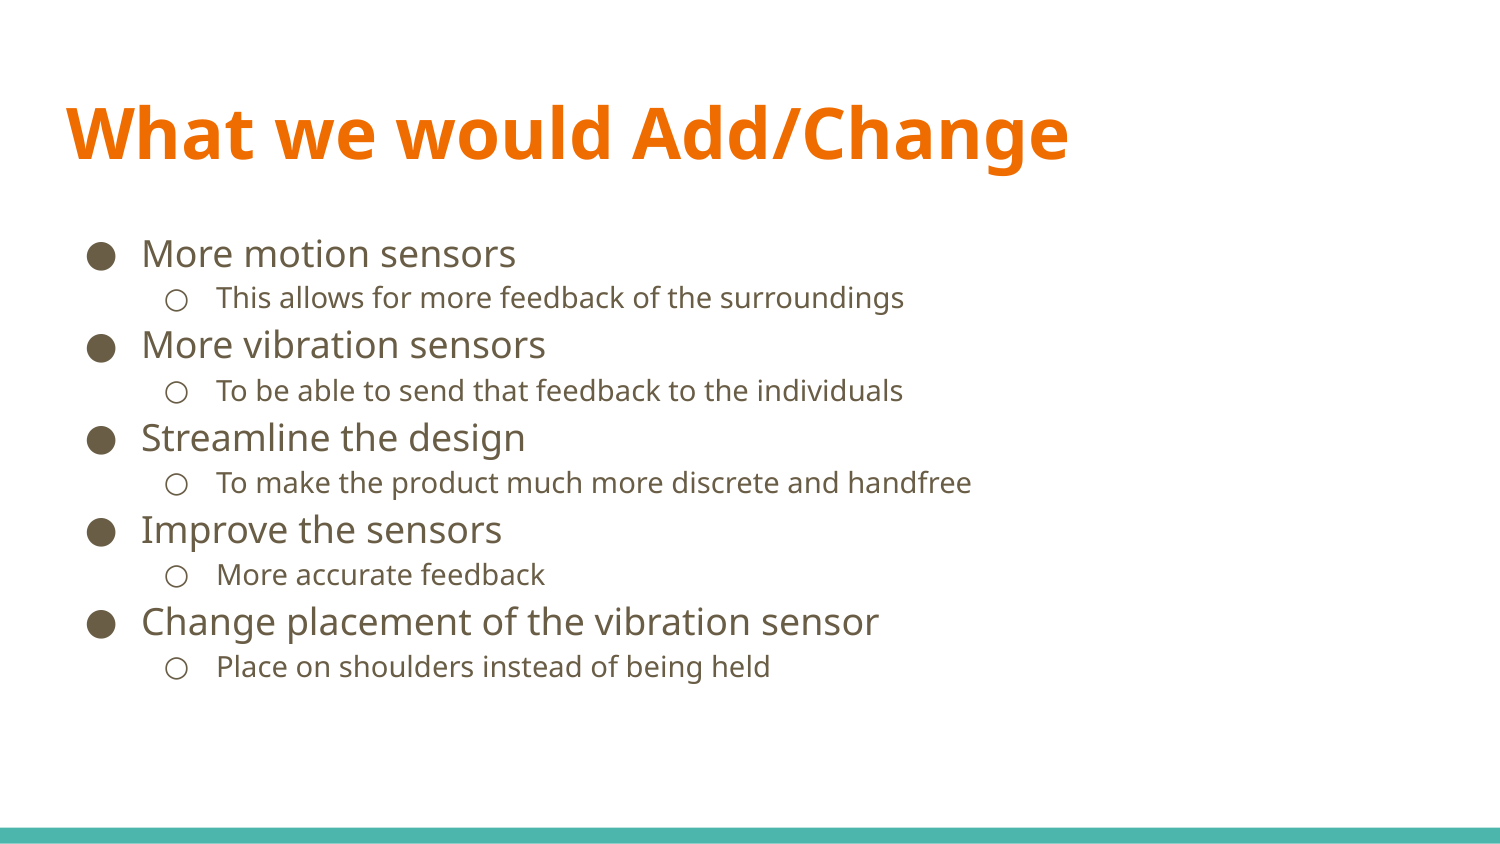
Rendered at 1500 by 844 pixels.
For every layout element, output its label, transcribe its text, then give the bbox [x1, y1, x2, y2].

list More motion sensors This allows for more feedback of the surroundings More vibration sensors To be able to send that feedback to the individuals Streamline the design To make the product much more discrete and handfree Improve the sensors More accurate feedback Change placement of the vibration sensor Place on shoulders instead of being held [51, 207, 1449, 750]
title What we would Add/Change [51, 72, 1449, 189]
